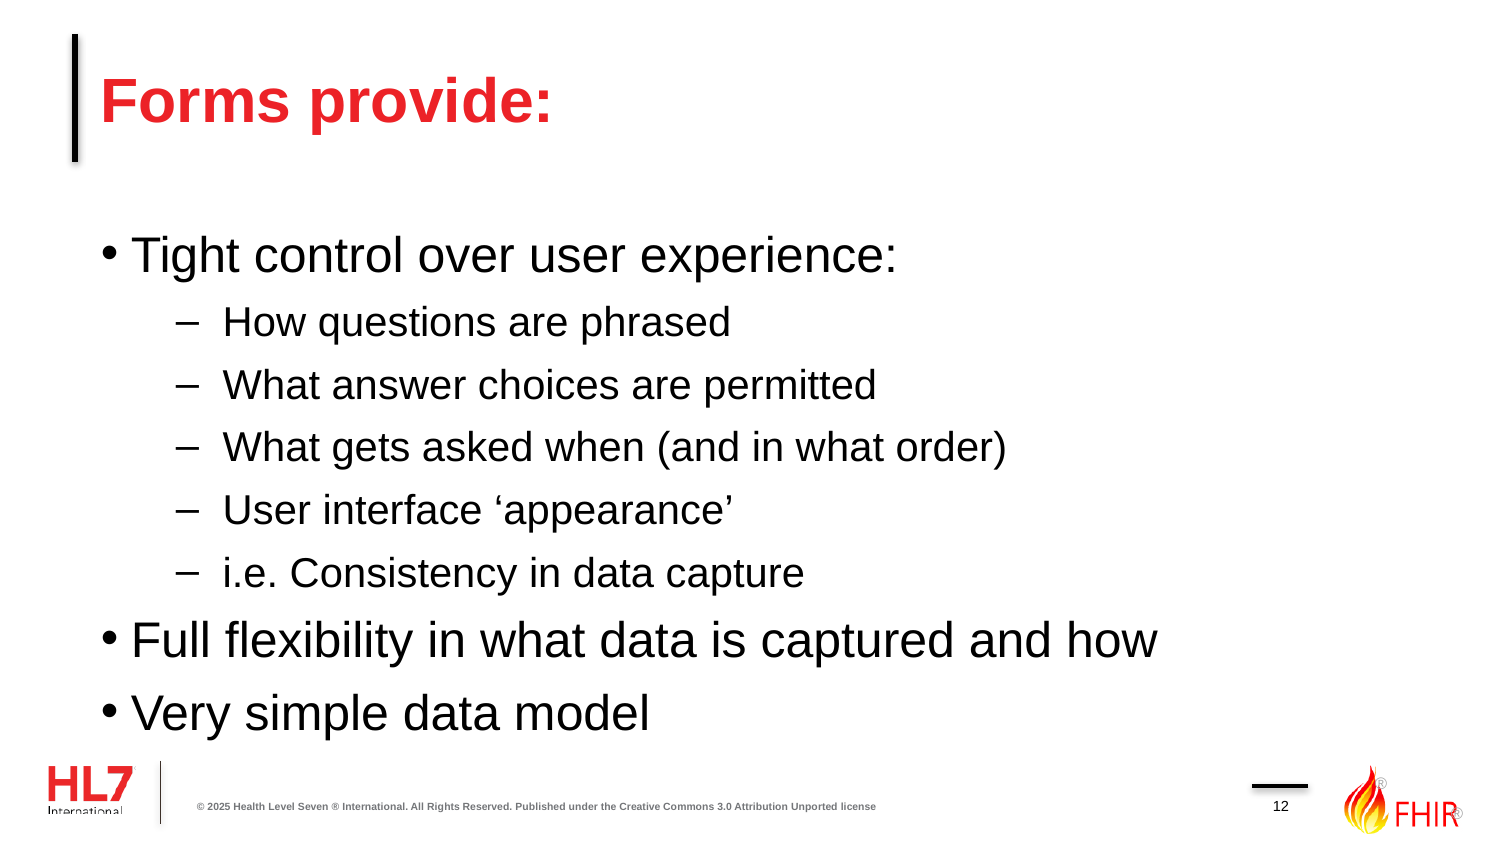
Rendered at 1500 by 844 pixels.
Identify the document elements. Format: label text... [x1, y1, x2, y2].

picture [1339, 760, 1463, 837]
title Forms provide: [100, 33, 1451, 163]
list Tight control over user experience: How questions are phrased What answer choices are permitted What gets asked when (and in what order) User interface ‘appearance’ i.e. Consistency in data capture Full flexibility in what data is captured and how Very simple data model [100, 222, 1451, 731]
slide_number 12 [1258, 786, 1304, 814]
footer © 2025 Health Level Seven ® International. All Rights Reserved. Published under the Creative Commons 3.0 Attribution Unported license [196, 786, 941, 813]
